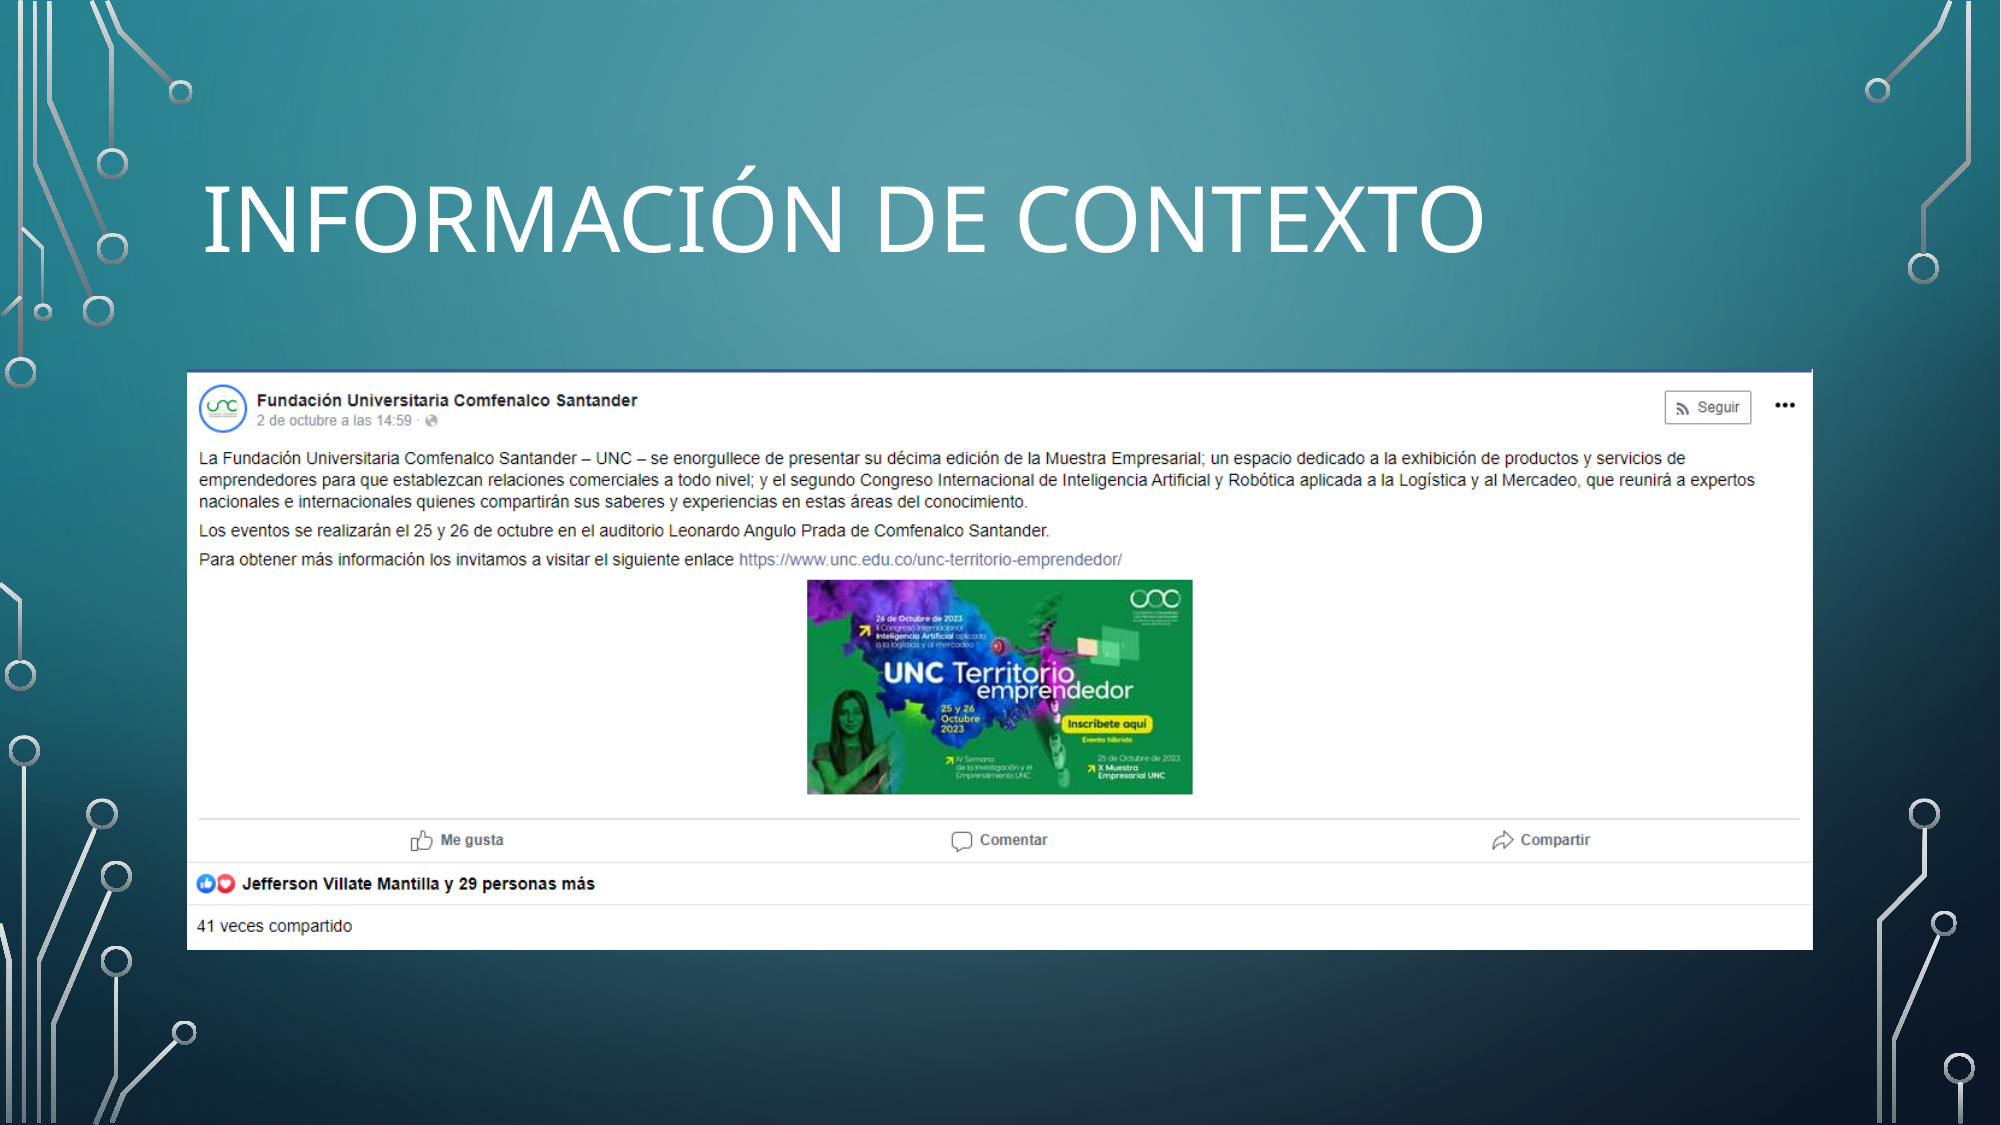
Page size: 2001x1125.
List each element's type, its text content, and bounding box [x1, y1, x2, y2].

title Información de contexto [187, 101, 1813, 344]
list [186, 369, 1813, 950]
